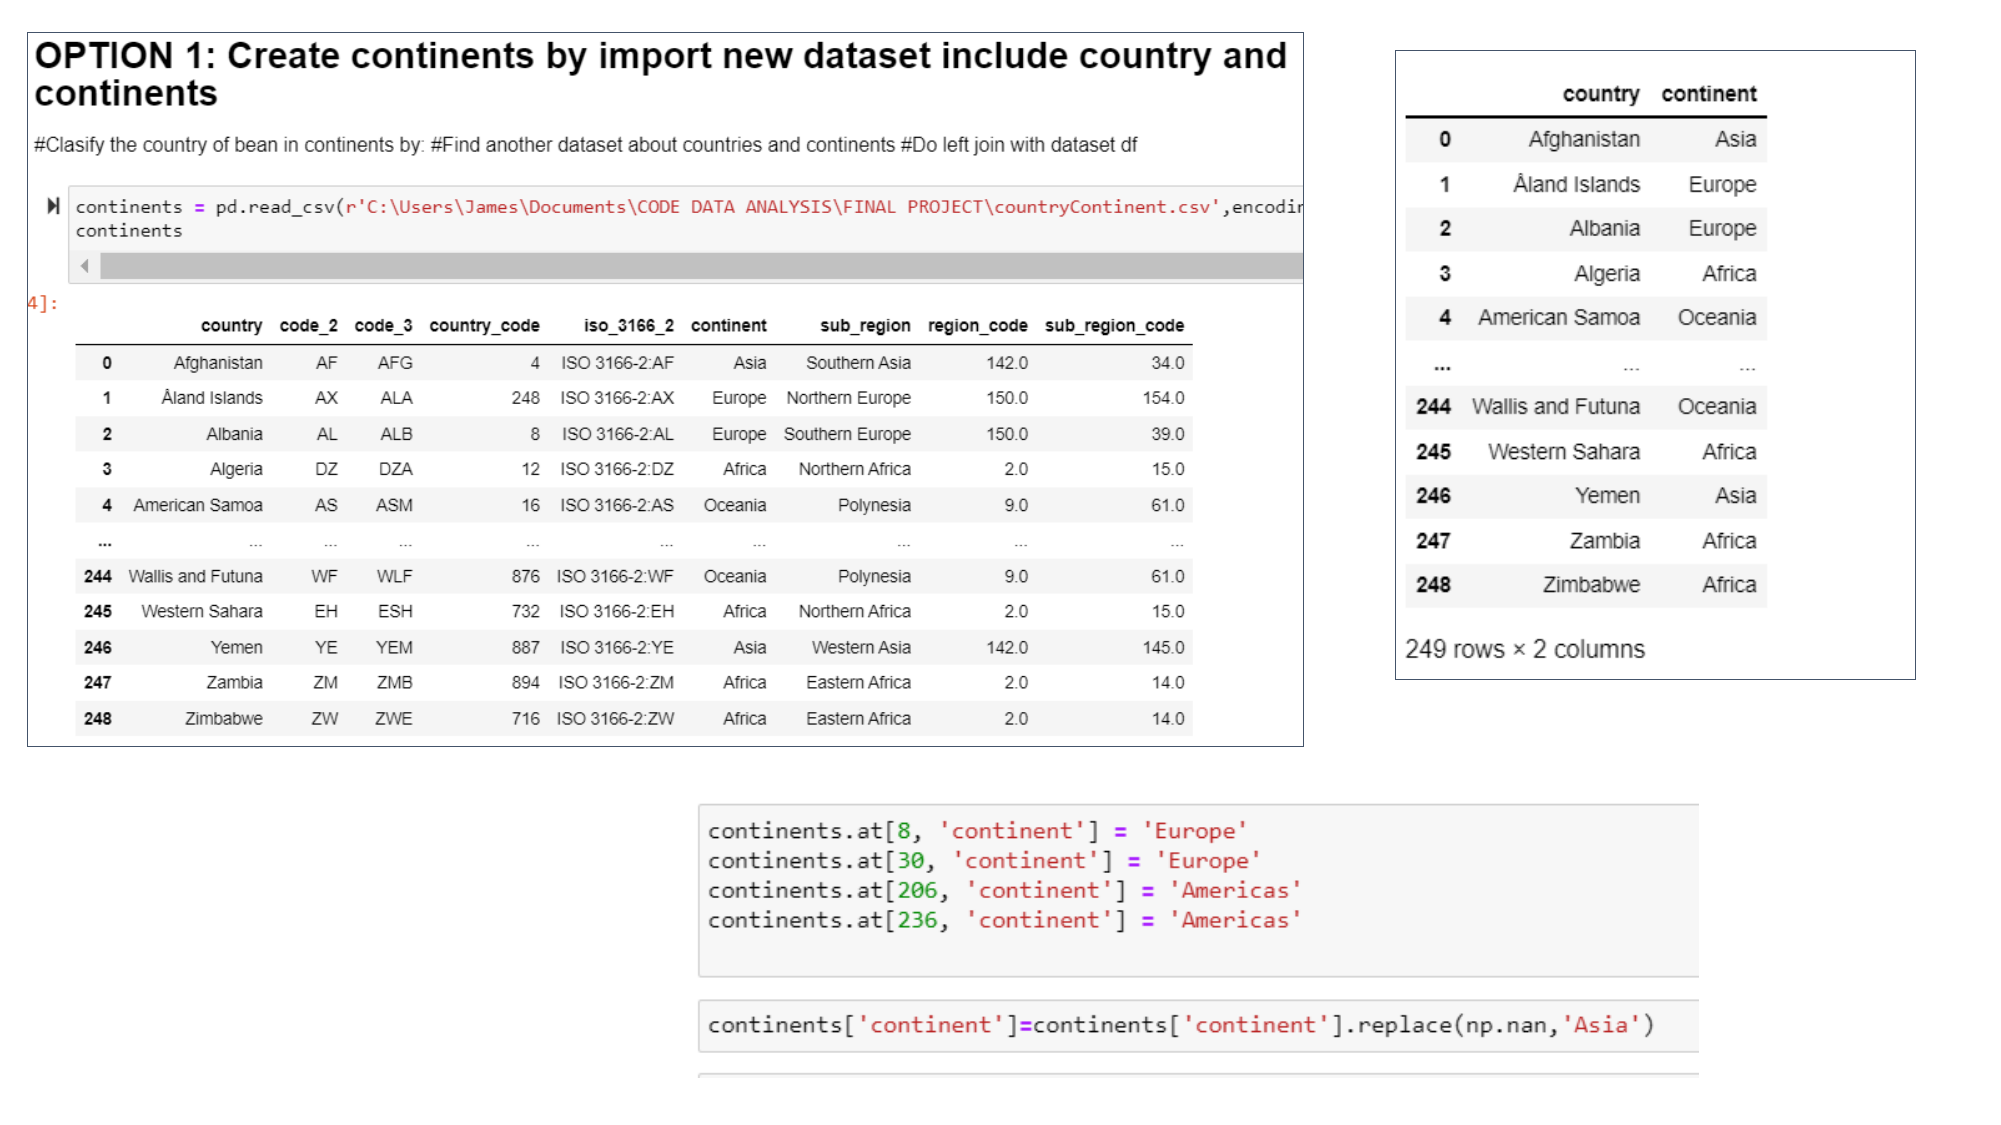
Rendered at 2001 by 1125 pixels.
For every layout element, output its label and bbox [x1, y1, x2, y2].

picture [1395, 50, 1916, 680]
picture [688, 801, 1699, 1078]
list [27, 32, 1304, 747]
